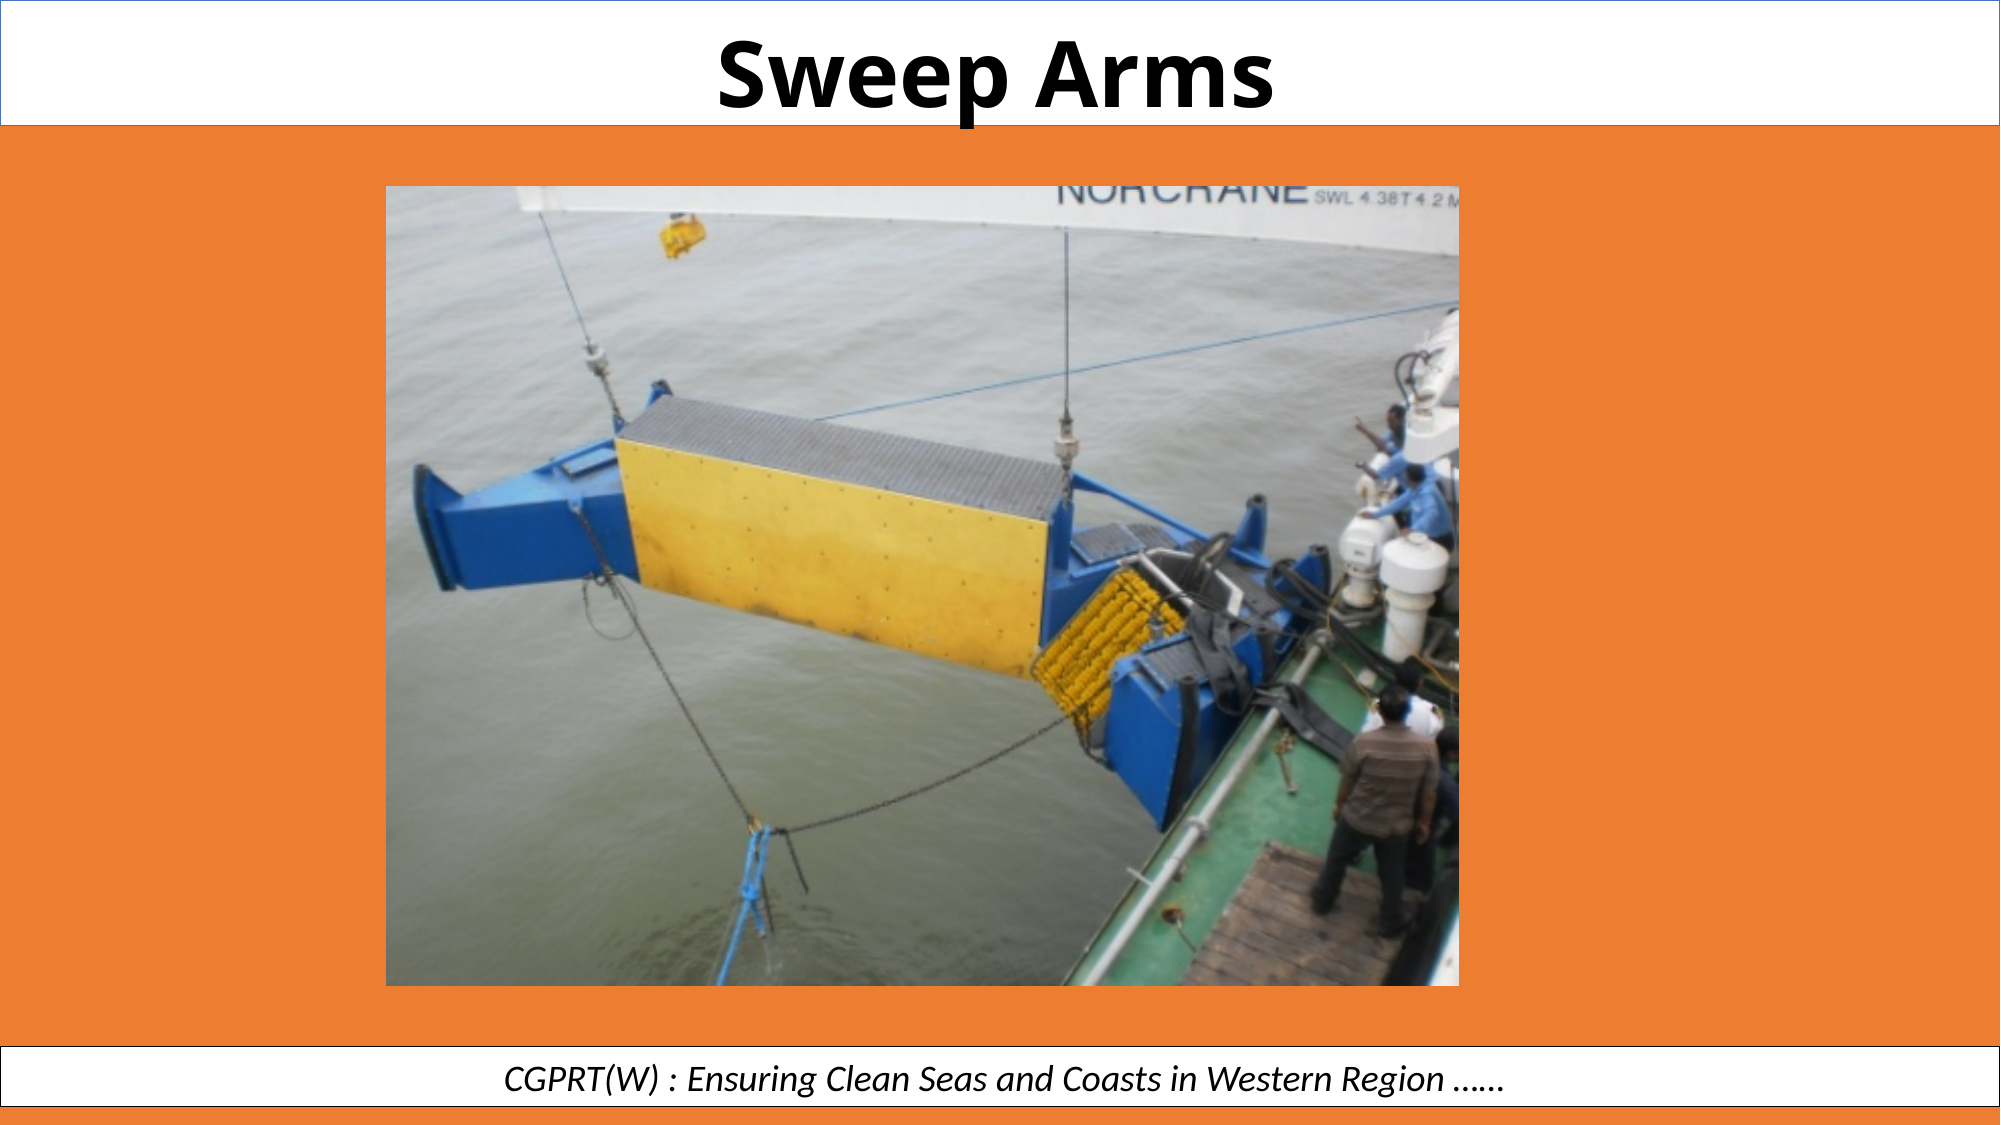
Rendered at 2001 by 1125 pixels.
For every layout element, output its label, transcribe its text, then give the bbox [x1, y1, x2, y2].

picture [386, 186, 1459, 986]
text_box CGPRT(W) : Ensuring Clean Seas and Coasts in Western Region …… [0, 1046, 2000, 1107]
text_box Sweep Arms [75, 21, 1919, 114]
text_box [0, 0, 2000, 126]
